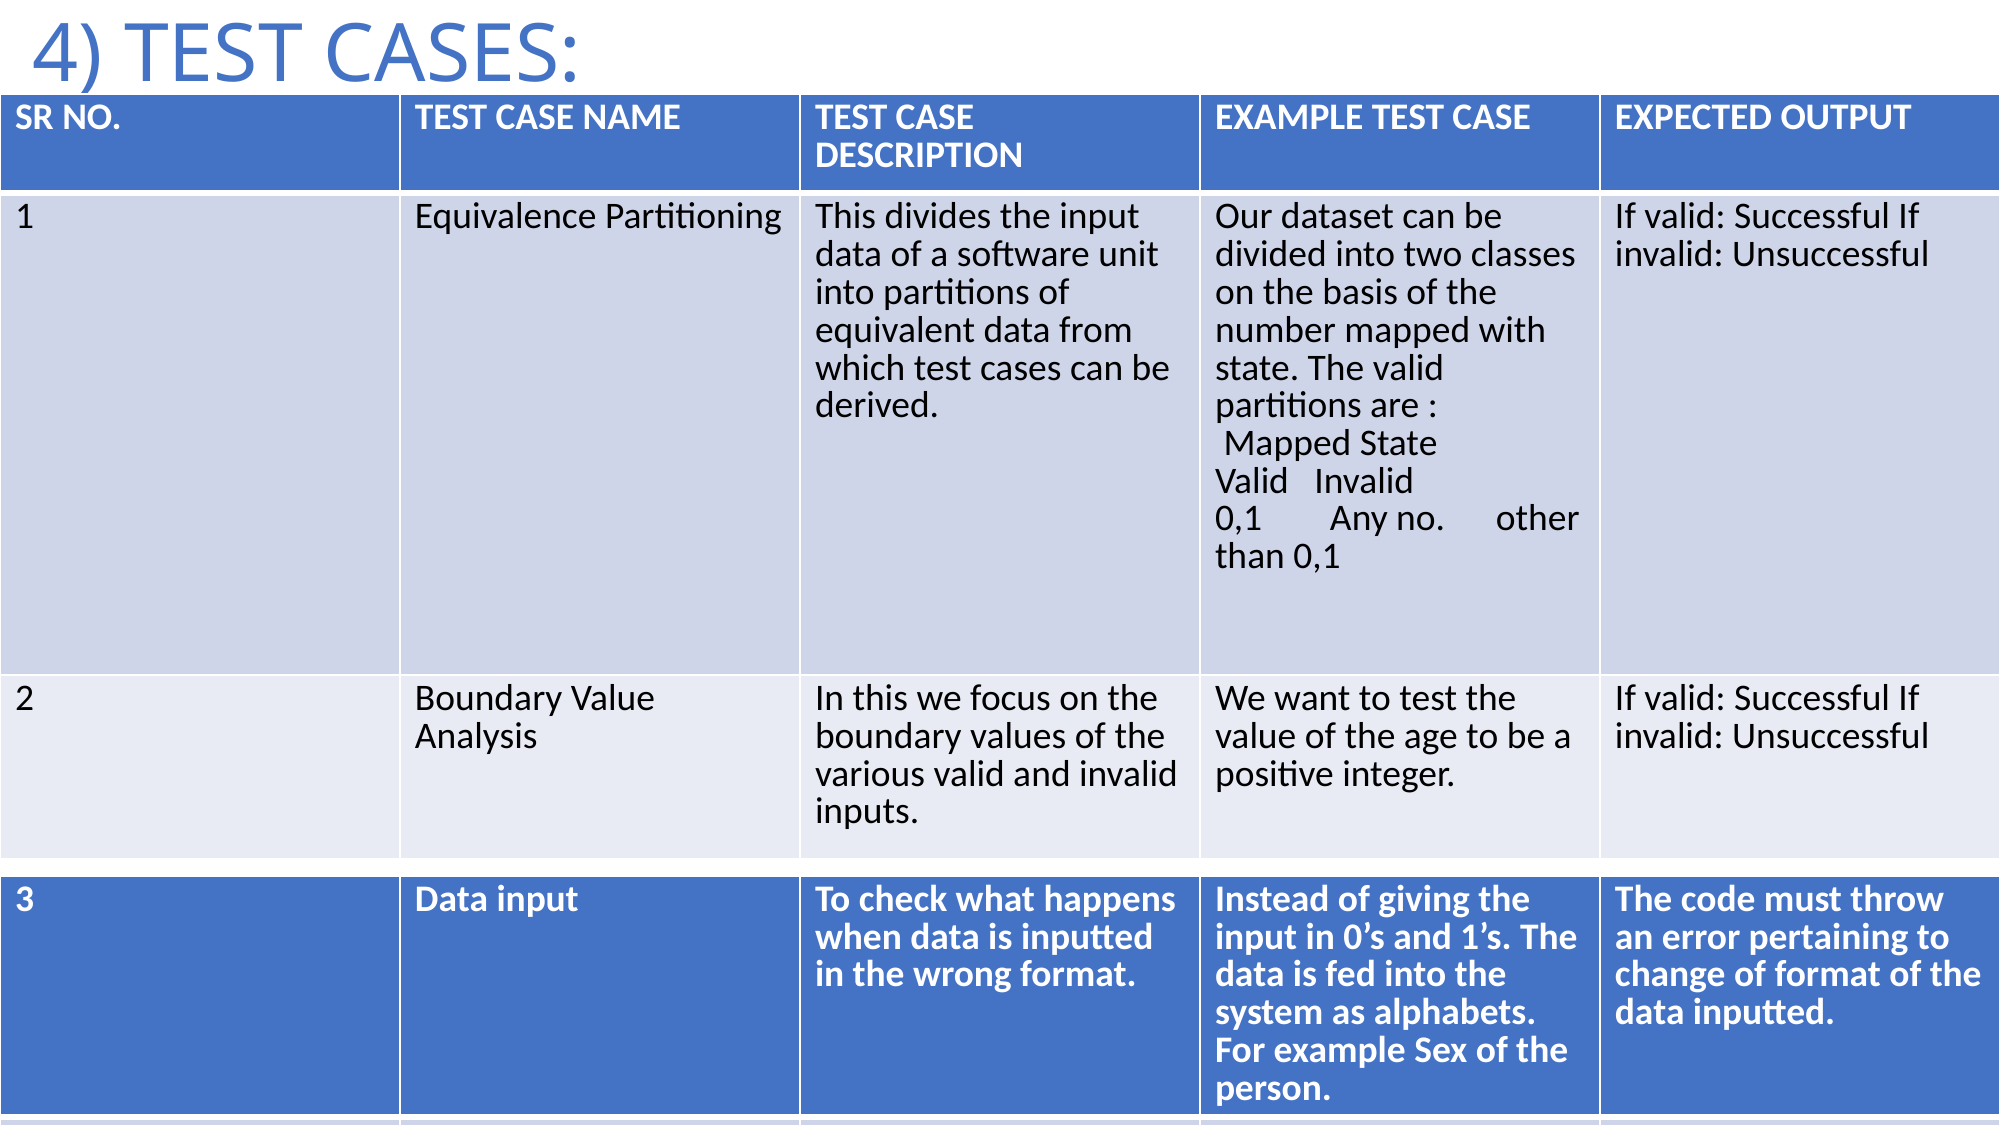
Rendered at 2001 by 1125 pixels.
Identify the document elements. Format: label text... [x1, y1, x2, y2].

table_cell If valid: Successful If invalid: Unsuccessful [1601, 196, 1999, 674]
table_cell [801, 1120, 1199, 1125]
table_cell [1201, 1120, 1599, 1125]
table_cell We want to test the value of the age to be a positive integer. [1201, 676, 1599, 858]
title 4) TEST CASES: [17, 0, 610, 93]
table_cell Boundary Value Analysis [401, 676, 799, 858]
table_header Data input [401, 877, 799, 1114]
table_cell 2 [1, 676, 399, 858]
table_cell In this we focus on the boundary values of the various valid and invalid inputs. [801, 676, 1199, 858]
table_header TEST CASE NAME [401, 95, 799, 190]
table_cell Our dataset can be divided into two classes on the basis of the number mapped with state. The valid partitions are : Mapped State Valid Invalid 0,1 Any no. other than 0,1 [1201, 196, 1599, 674]
table_header TEST CASE DESCRIPTION [801, 95, 1199, 190]
table_cell [401, 1120, 799, 1125]
table_header The code must throw an error pertaining to change of format of the data inputted. [1601, 877, 1999, 1114]
table_header To check what happens when data is inputted in the wrong format. [801, 877, 1199, 1114]
table_cell If valid: Successful If invalid: Unsuccessful [1601, 676, 1999, 858]
table_cell 1 [1, 196, 399, 674]
table_cell [1601, 1120, 1999, 1125]
table_cell This divides the input data of a software unit into partitions of equivalent data from which test cases can be derived. [801, 196, 1199, 674]
table_header Instead of giving the input in 0’s and 1’s. The data is fed into the system as alphabets. For example Sex of the person. [1201, 877, 1599, 1114]
table_cell Equivalence Partitioning [401, 196, 799, 674]
table_header EXAMPLE TEST CASE [1201, 95, 1599, 190]
table_header EXPECTED OUTPUT [1601, 95, 1999, 190]
table_header SR NO. [1, 95, 399, 190]
table_header 3 [1, 877, 399, 1114]
table_cell [1, 1120, 399, 1125]
